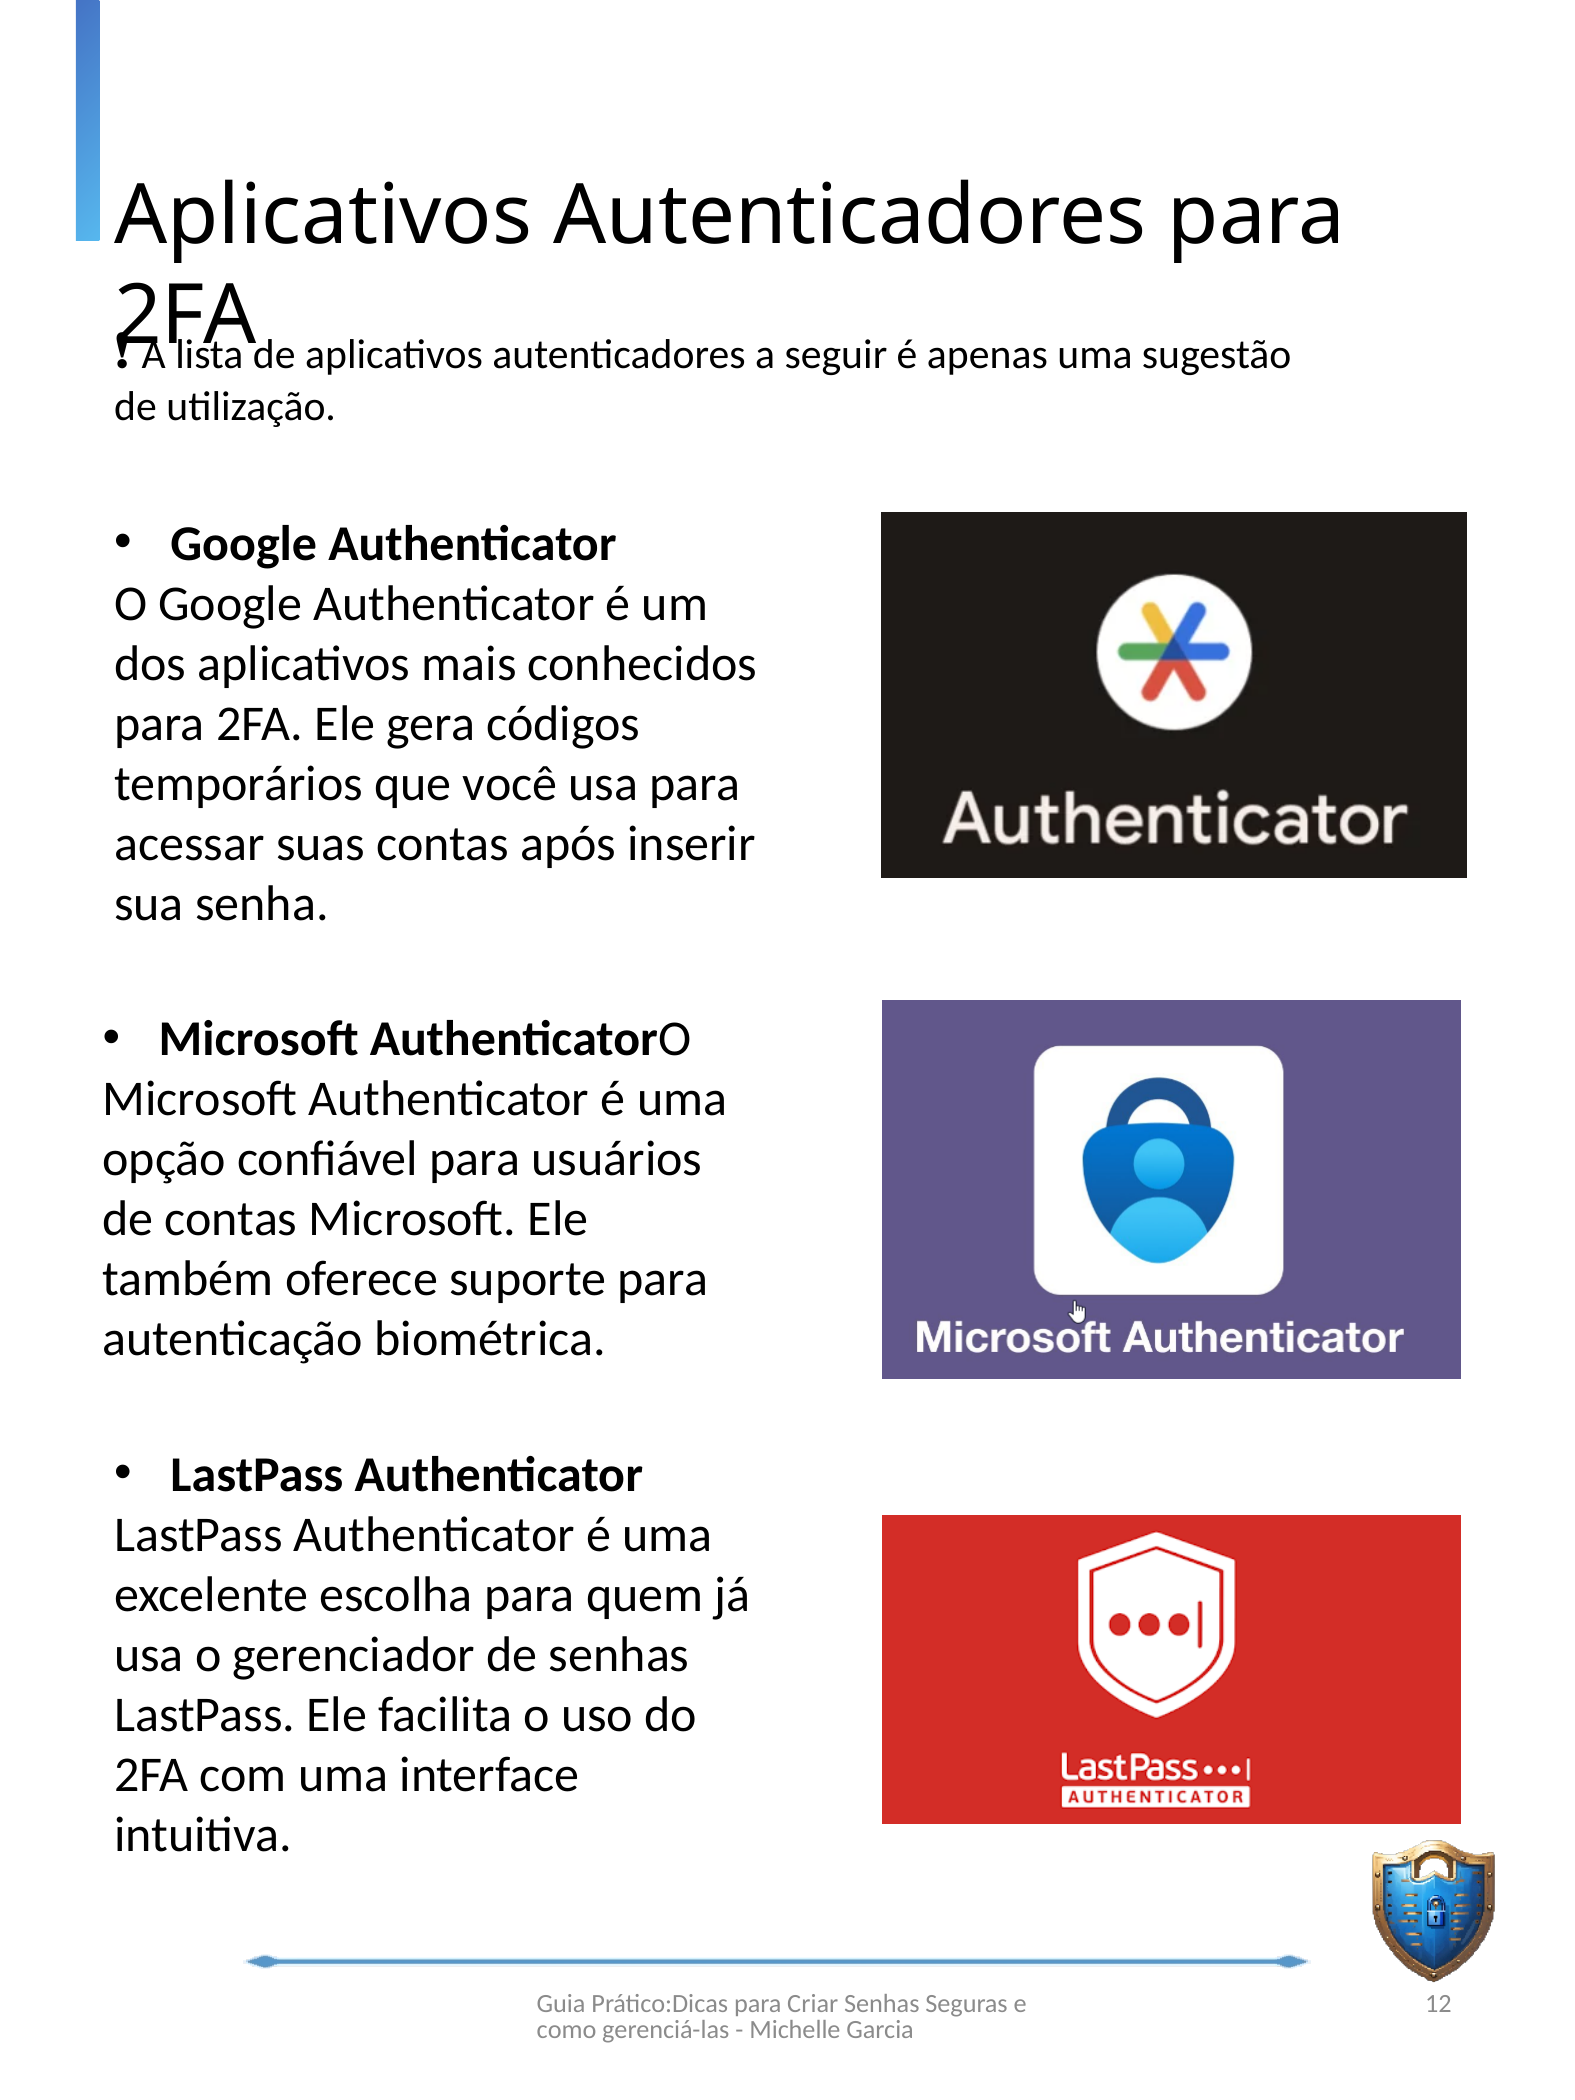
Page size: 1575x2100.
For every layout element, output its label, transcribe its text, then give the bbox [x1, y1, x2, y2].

text_box LastPass Authenticator LastPass Authenticator é uma excelente escolha para quem já usa o gerenciador de senhas LastPass. Ele facilita o uso do 2FA com uma interface intuitiva. [99, 1433, 783, 1869]
text_box [75, 0, 100, 241]
picture [882, 1000, 1461, 1379]
text_box Google Authenticator O Google Authenticator é um dos aplicativos mais conhecidos para 2FA. Ele gera códigos temporários que você usa para acessar suas contas após inserir sua senha. [99, 502, 783, 938]
text_box ❗ A lista de aplicativos autenticadores a seguir é apenas uma sugestão de utilização. [99, 311, 1321, 436]
text_box Aplicativos Autenticadores para 2FA [99, 153, 1428, 368]
picture [881, 512, 1467, 878]
picture [224, 1853, 1331, 2070]
text_box Microsoft AuthenticatorO Microsoft Authenticator é uma opção confiável para usuários de contas Microsoft. Ele também oferece suporte para autenticação biométrica. [87, 998, 771, 1374]
slide_number 12 [1331, 1946, 1467, 2059]
picture [882, 1515, 1517, 1990]
